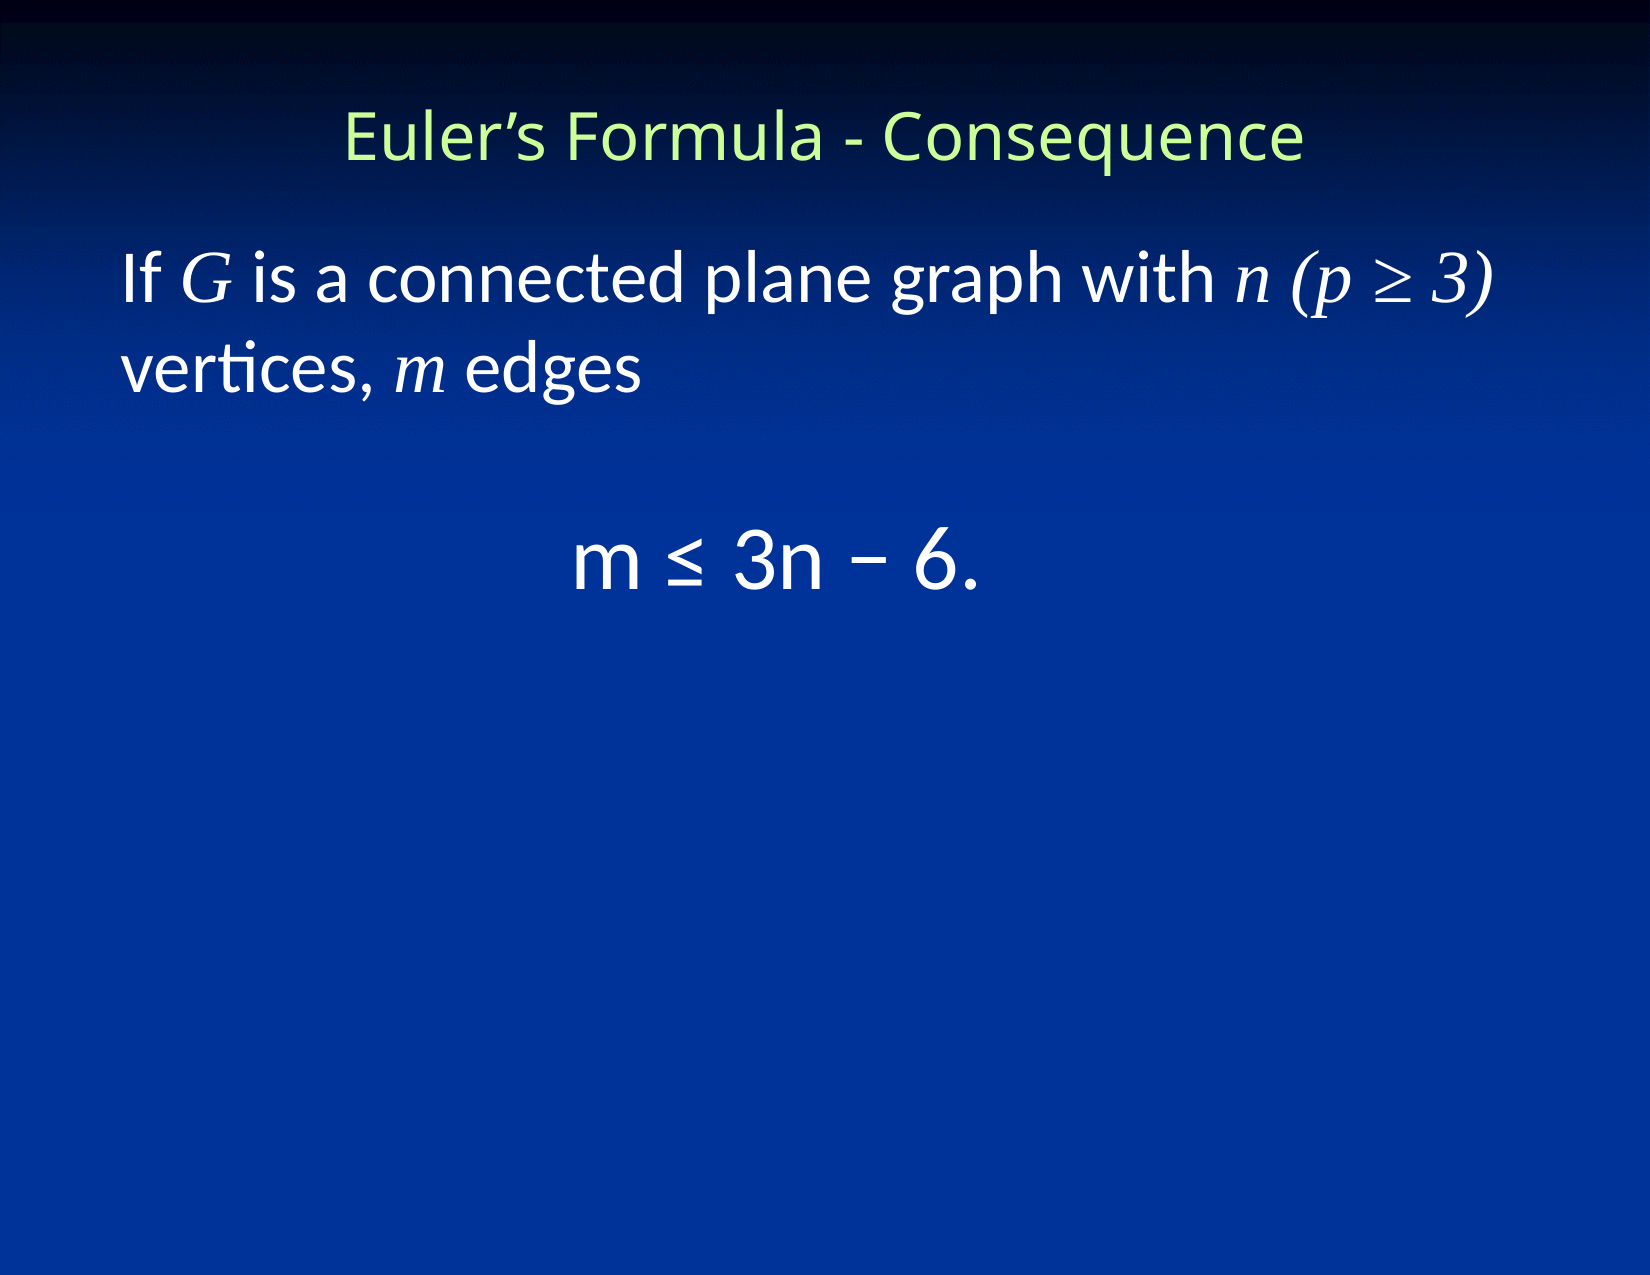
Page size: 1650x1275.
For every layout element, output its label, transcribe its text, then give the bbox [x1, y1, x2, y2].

text_box If G is a connected plane graph with n (p ≥ 3) vertices, m edges m ≤ 3n − 6. [106, 219, 1572, 616]
title Euler’s Formula - Consequence [107, 93, 1543, 175]
picture [0, 0, 1650, 1275]
